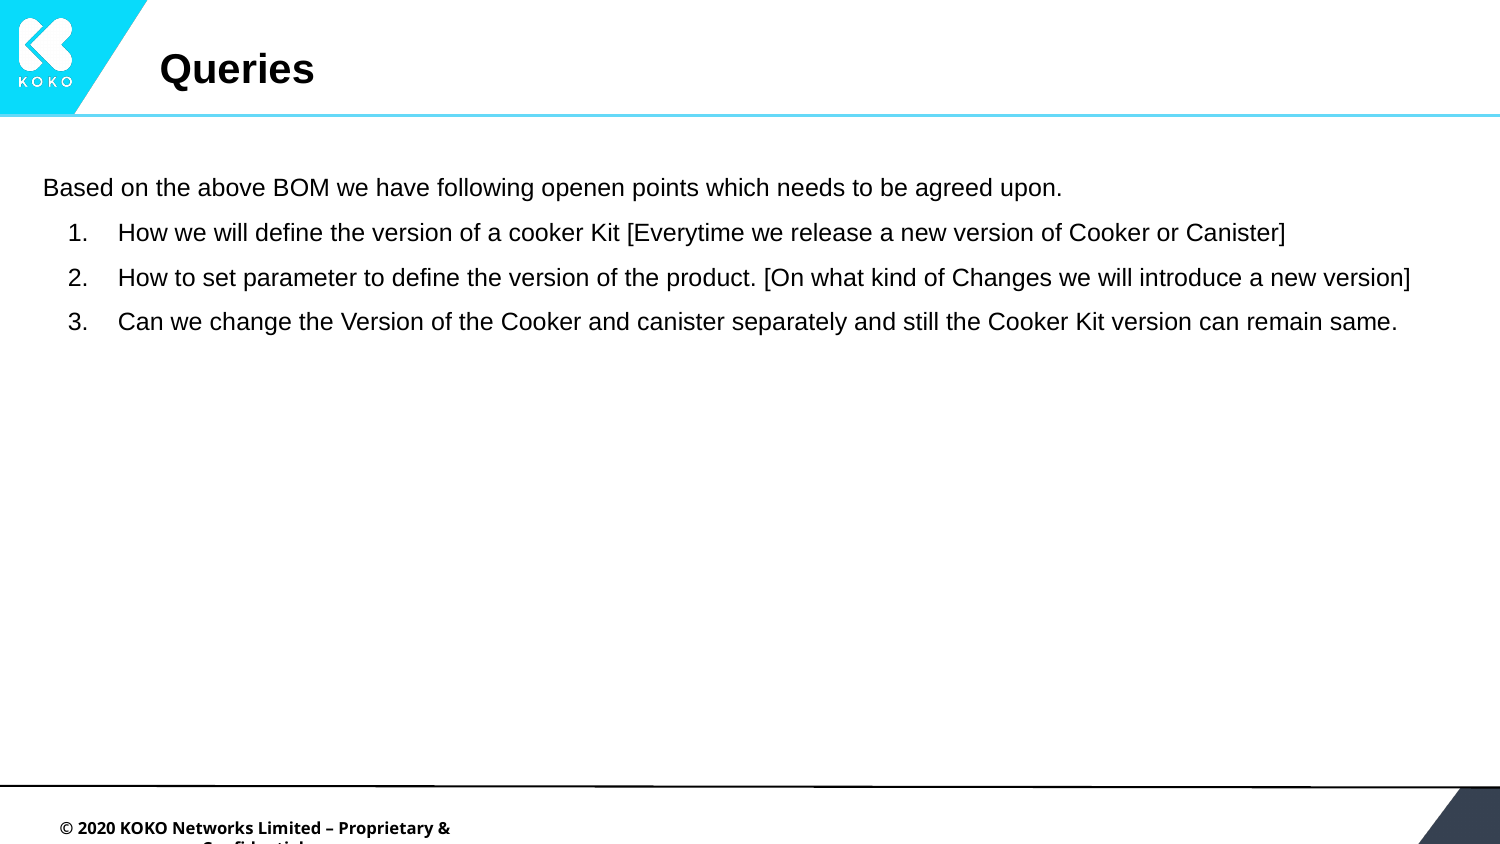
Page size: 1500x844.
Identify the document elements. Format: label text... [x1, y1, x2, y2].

text_box Based on the above BOM we have following openen points which needs to be agreed upon. How we will define the version of a cooker Kit [Everytime we release a new version of Cooker or Canister] How to set parameter to define the version of the product. [On what kind of Changes we will introduce a new version] Can we change the Version of the Cooker and canister separately and still the Cooker Kit version can remain same. [27, 141, 1454, 762]
picture [1419, 789, 1500, 844]
text_box Queries [144, 26, 1384, 108]
picture [0, 0, 148, 114]
